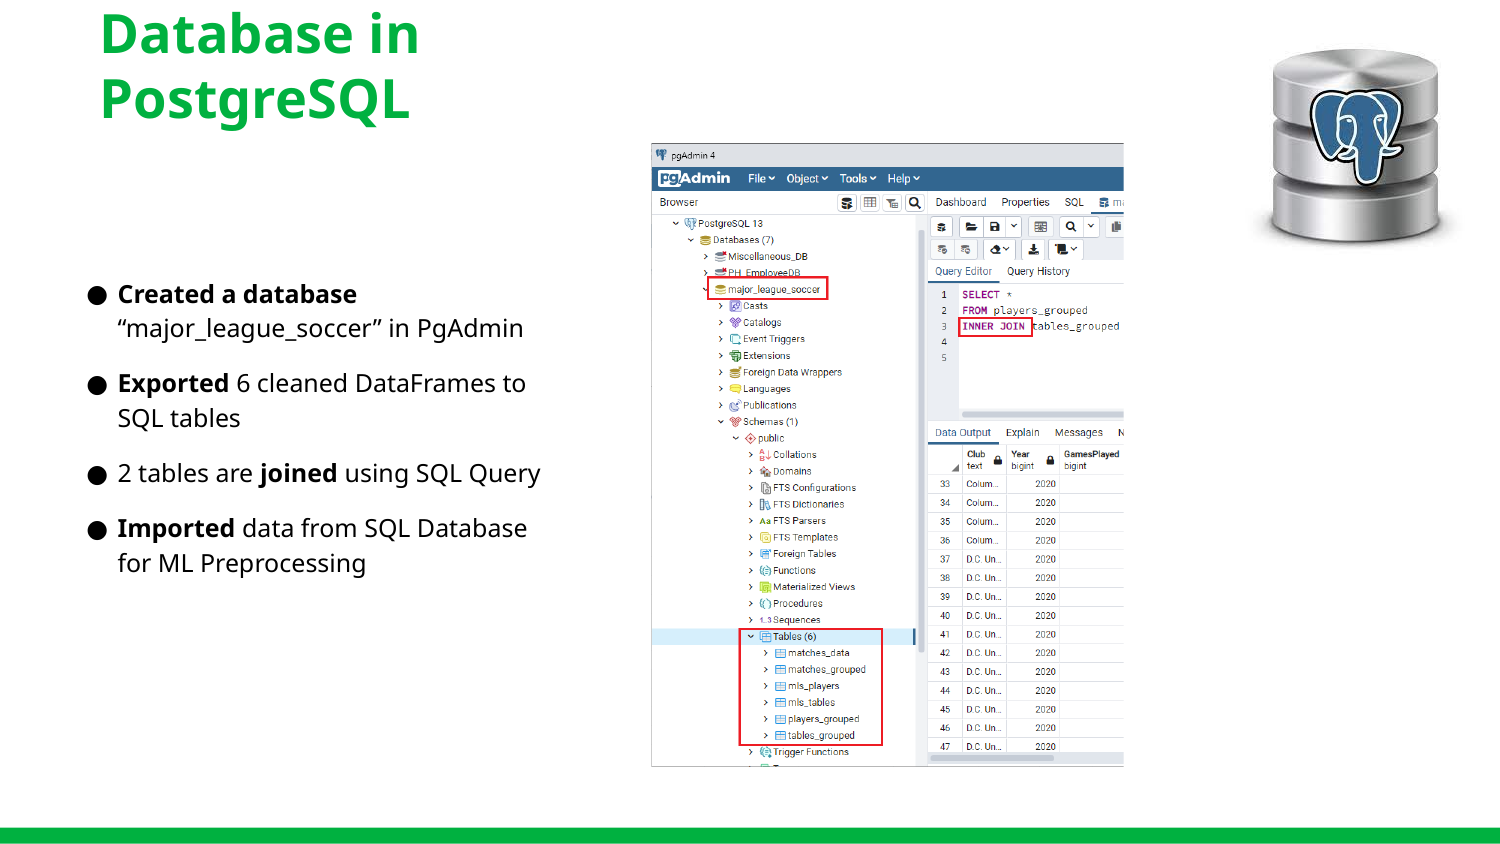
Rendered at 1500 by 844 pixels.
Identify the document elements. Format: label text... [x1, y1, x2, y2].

picture [651, 142, 1124, 767]
picture [1245, 35, 1465, 255]
list Created a database “major_league_soccer” in PgAdmin Exported 6 cleaned DataFrames to SQL tables 2 tables are joined using SQL Query Imported data from SQL Database for ML Preprocessing [65, 258, 567, 611]
title Database in PostgreSQL [84, 53, 750, 145]
